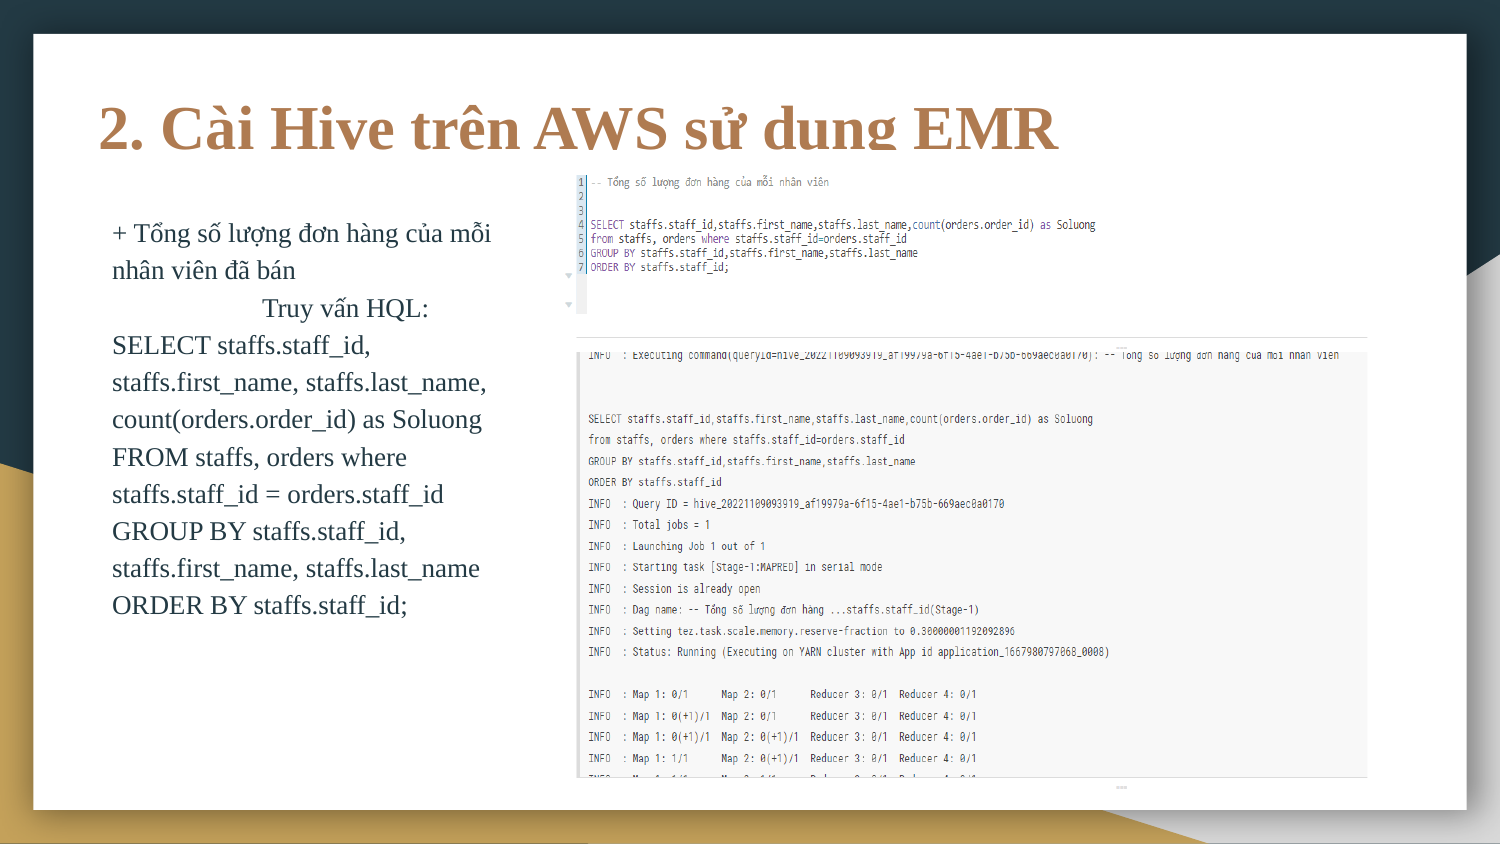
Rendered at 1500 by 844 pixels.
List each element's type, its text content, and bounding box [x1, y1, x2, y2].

text_box + Tổng số lượng đơn hàng của mỗi nhân viên đã bán Truy vấn HQL: SELECT staffs.staff_id, staffs.first_name, staffs.last_name, count(orders.order_id) as Soluong FROM staffs, orders where staffs.staff_id = orders.staff_id GROUP BY staffs.staff_id, staffs.first_name, staffs.last_name ORDER BY staffs.staff_id; [73, 195, 513, 747]
title 2. Cài Hive trên AWS sử dụng EMR [83, 71, 1315, 229]
picture [564, 149, 1368, 795]
